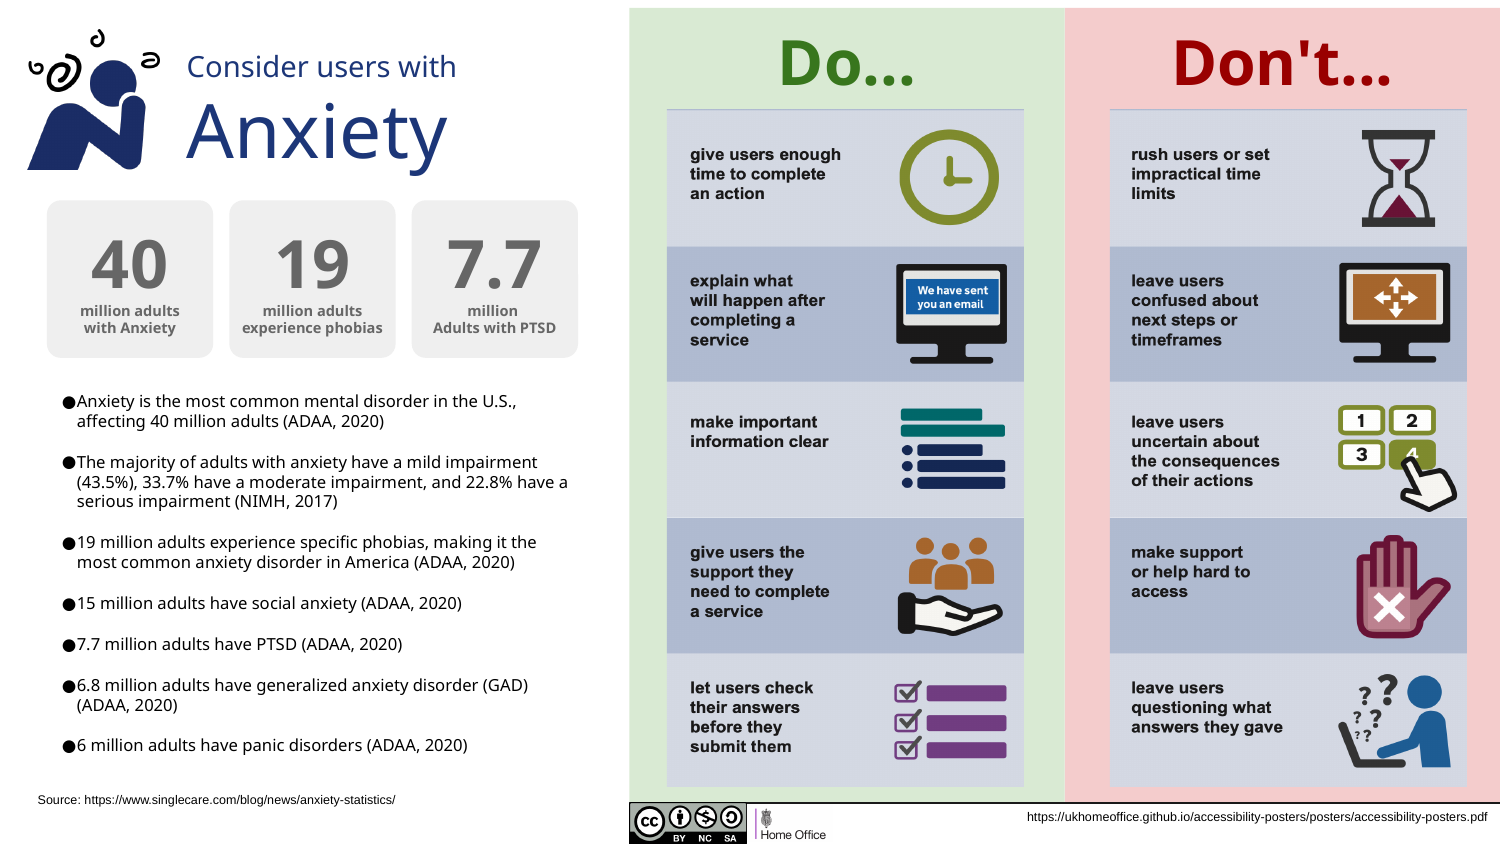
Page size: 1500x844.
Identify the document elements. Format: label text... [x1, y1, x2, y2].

picture [1109, 109, 1468, 788]
text_box Source: https://www.singlecare.com/blog/news/anxiety-statistics/ [22, 784, 610, 815]
text_box Don't... [1065, 7, 1500, 799]
text_box 7.7 million Adults with PTSD [411, 200, 579, 358]
picture [666, 109, 1025, 788]
text_box Anxiety is the most common mental disorder in the U.S., affecting 40 million adults (ADAA, 2020) The majority of adults with anxiety have a mild impairment (43.5%), 33.7% have a moderate impairment, and 22.8% have a serious impairment (NIMH, 2017) 19 million adults experience specific phobias, making it the most common anxiety disorder in America (ADAA, 2020) 15 million adults have social anxiety (ADAA, 2020) 7.7 million adults have PTSD (ADAA, 2020) 6.8 million adults have generalized anxiety disorder (GAD) (ADAA, 2020) 6 million adults have panic disorders (ADAA, 2020) [46, 375, 586, 771]
text_box Consider users with Anxiety [171, 36, 622, 187]
text_box 19 million adults experience phobias [229, 200, 396, 358]
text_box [629, 800, 1500, 844]
text_box 40 million adults with Anxiety [46, 200, 214, 358]
text_box Do... [629, 7, 1065, 800]
picture [27, 29, 160, 170]
